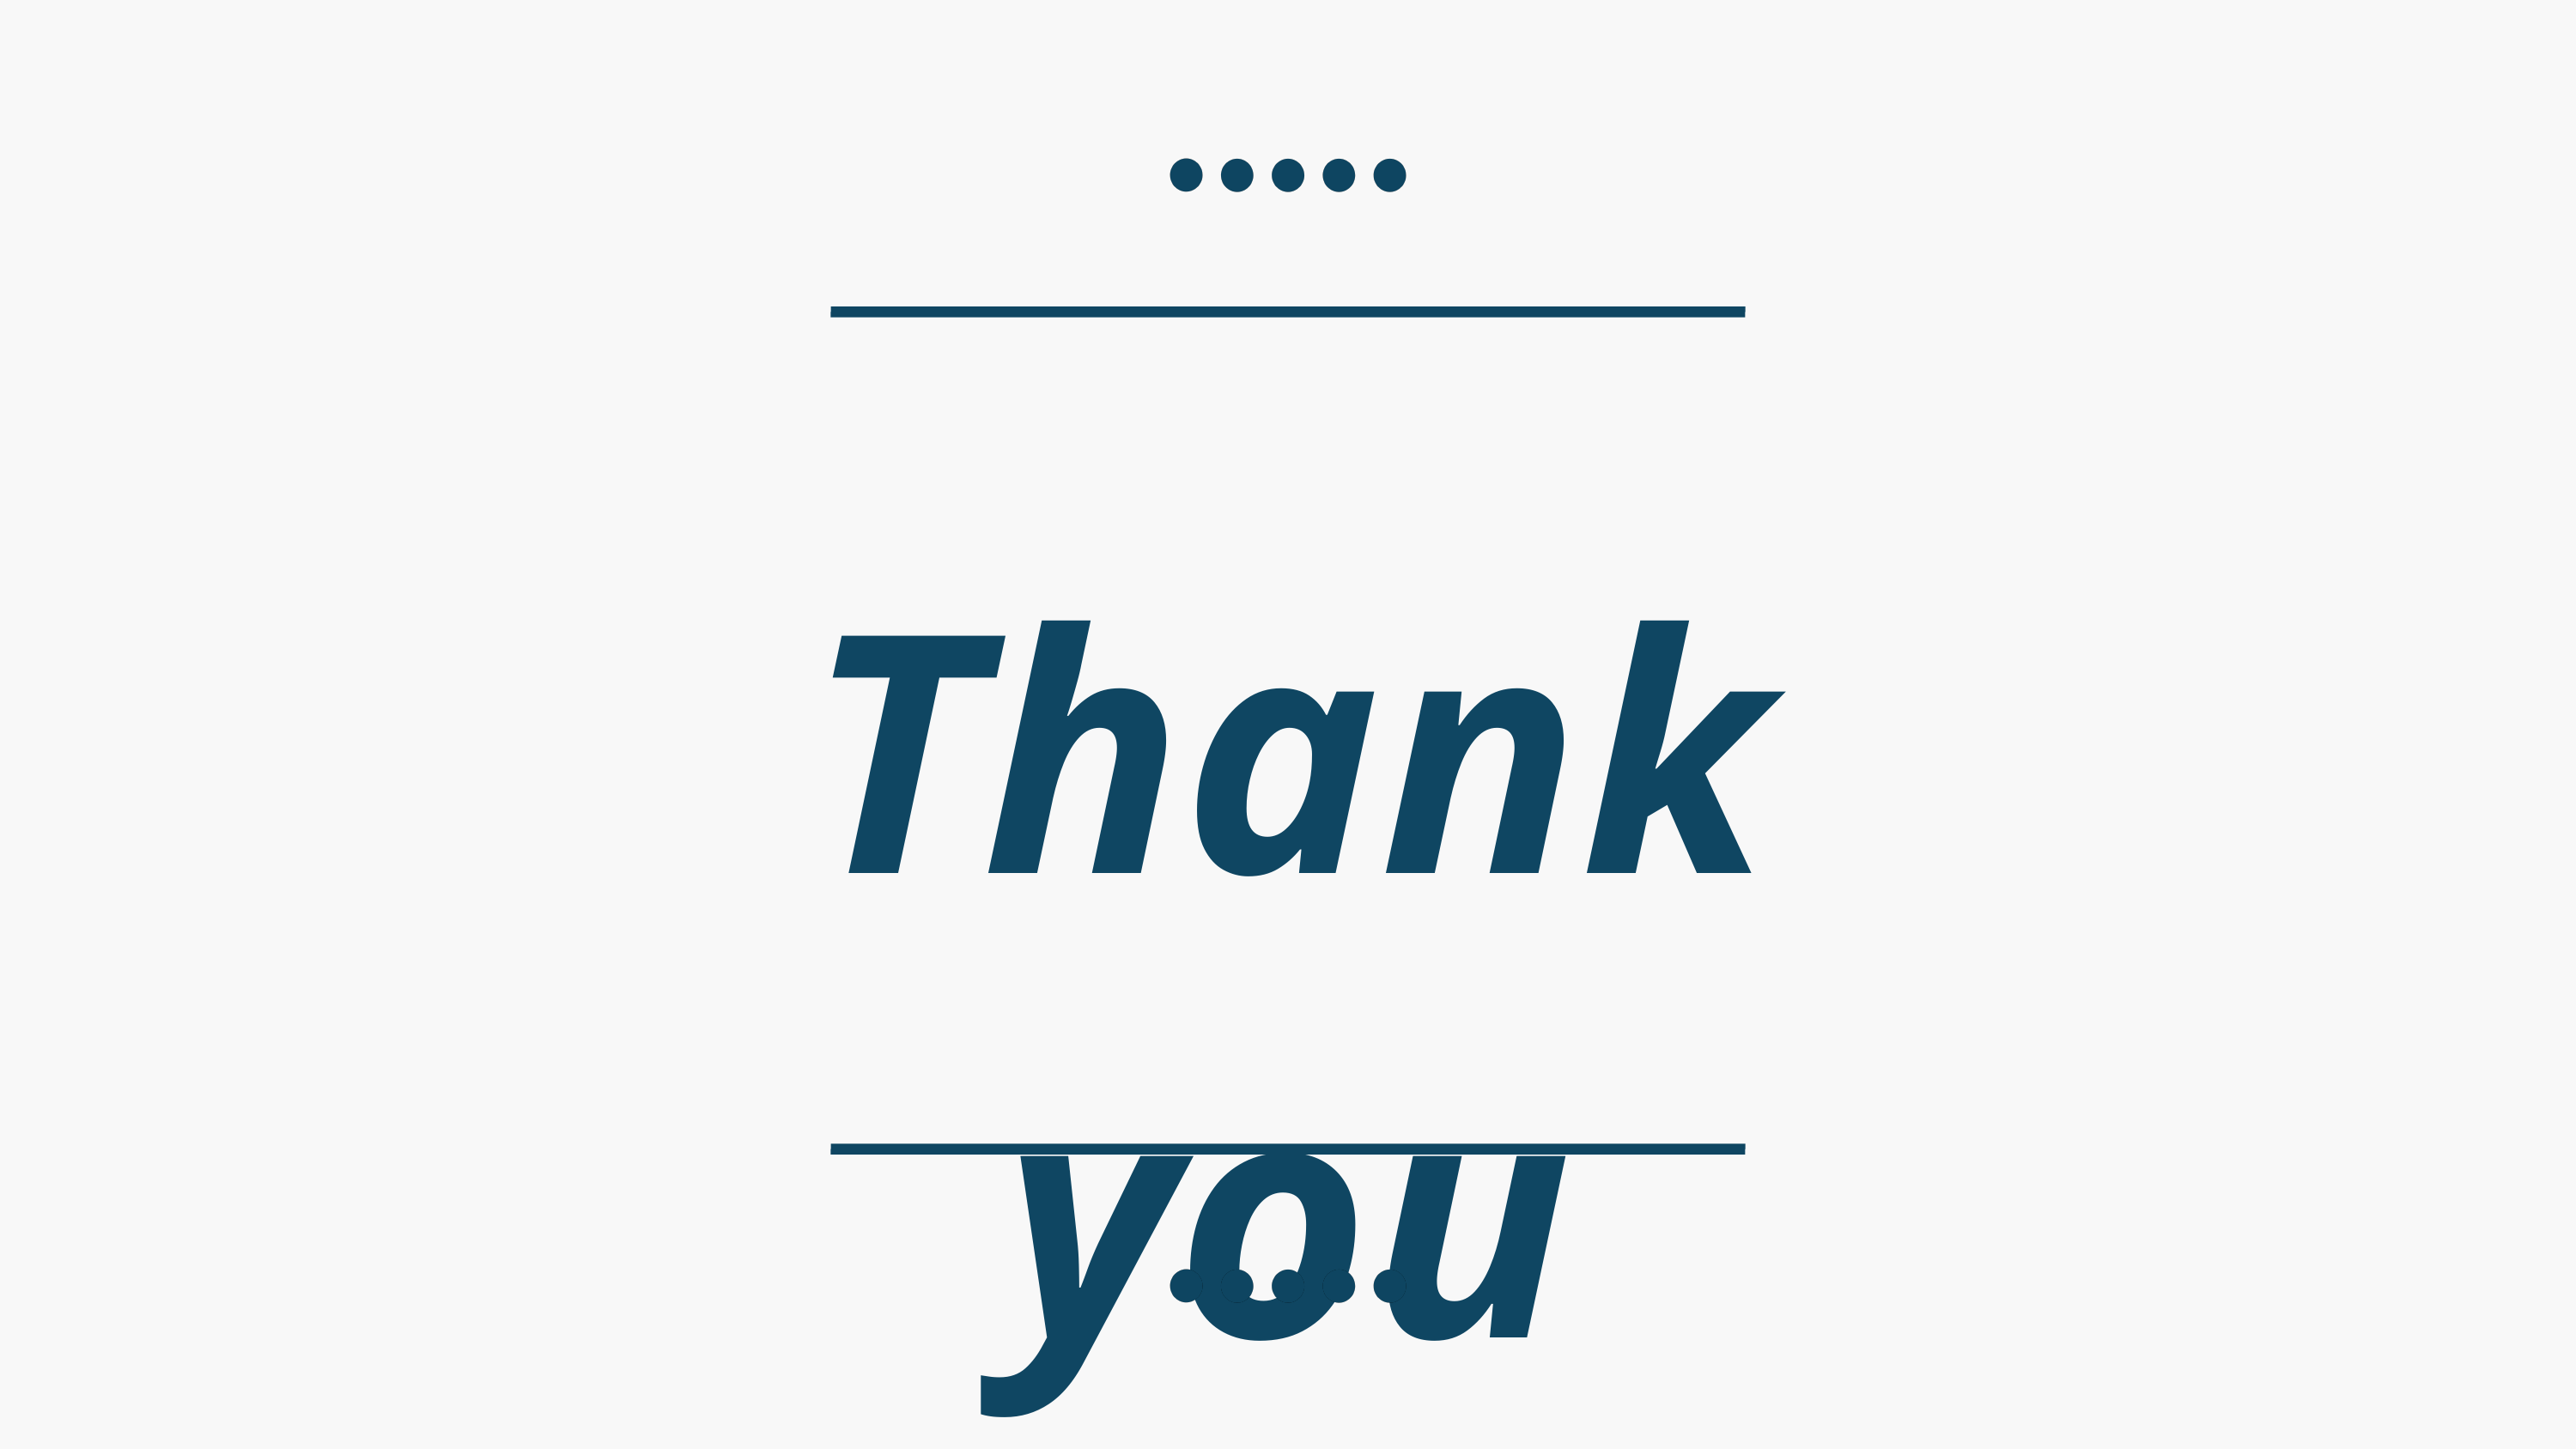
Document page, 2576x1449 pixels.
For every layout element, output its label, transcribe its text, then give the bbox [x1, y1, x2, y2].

text_box [1170, 1268, 1406, 1304]
text_box Thank you [484, 474, 2092, 1405]
text_box [1170, 157, 1406, 193]
